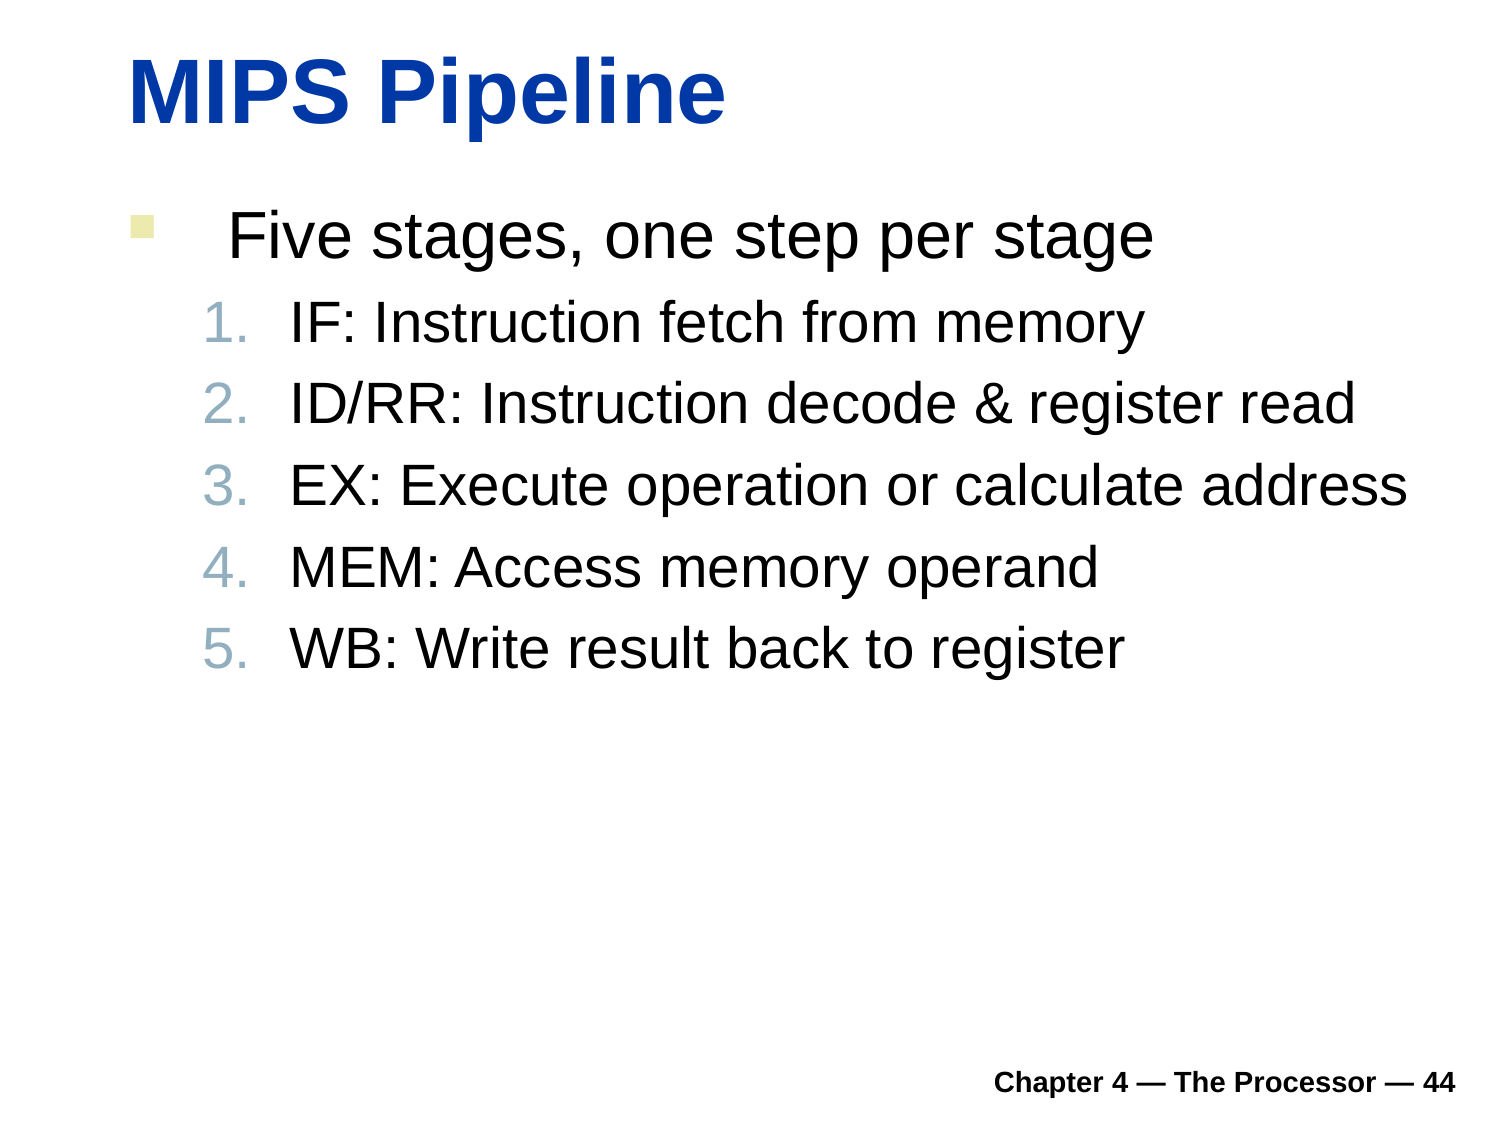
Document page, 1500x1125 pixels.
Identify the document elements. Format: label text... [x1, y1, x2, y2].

list Five stages, one step per stage IF: Instruction fetch from memory ID/RR: Instruction decode & register read EX: Execute operation or calculate address MEM: Access memory operand WB: Write result back to register [111, 184, 1470, 1024]
footer Chapter 4 — The Processor — 44 [277, 1046, 1471, 1106]
title MIPS Pipeline [111, 23, 1468, 150]
